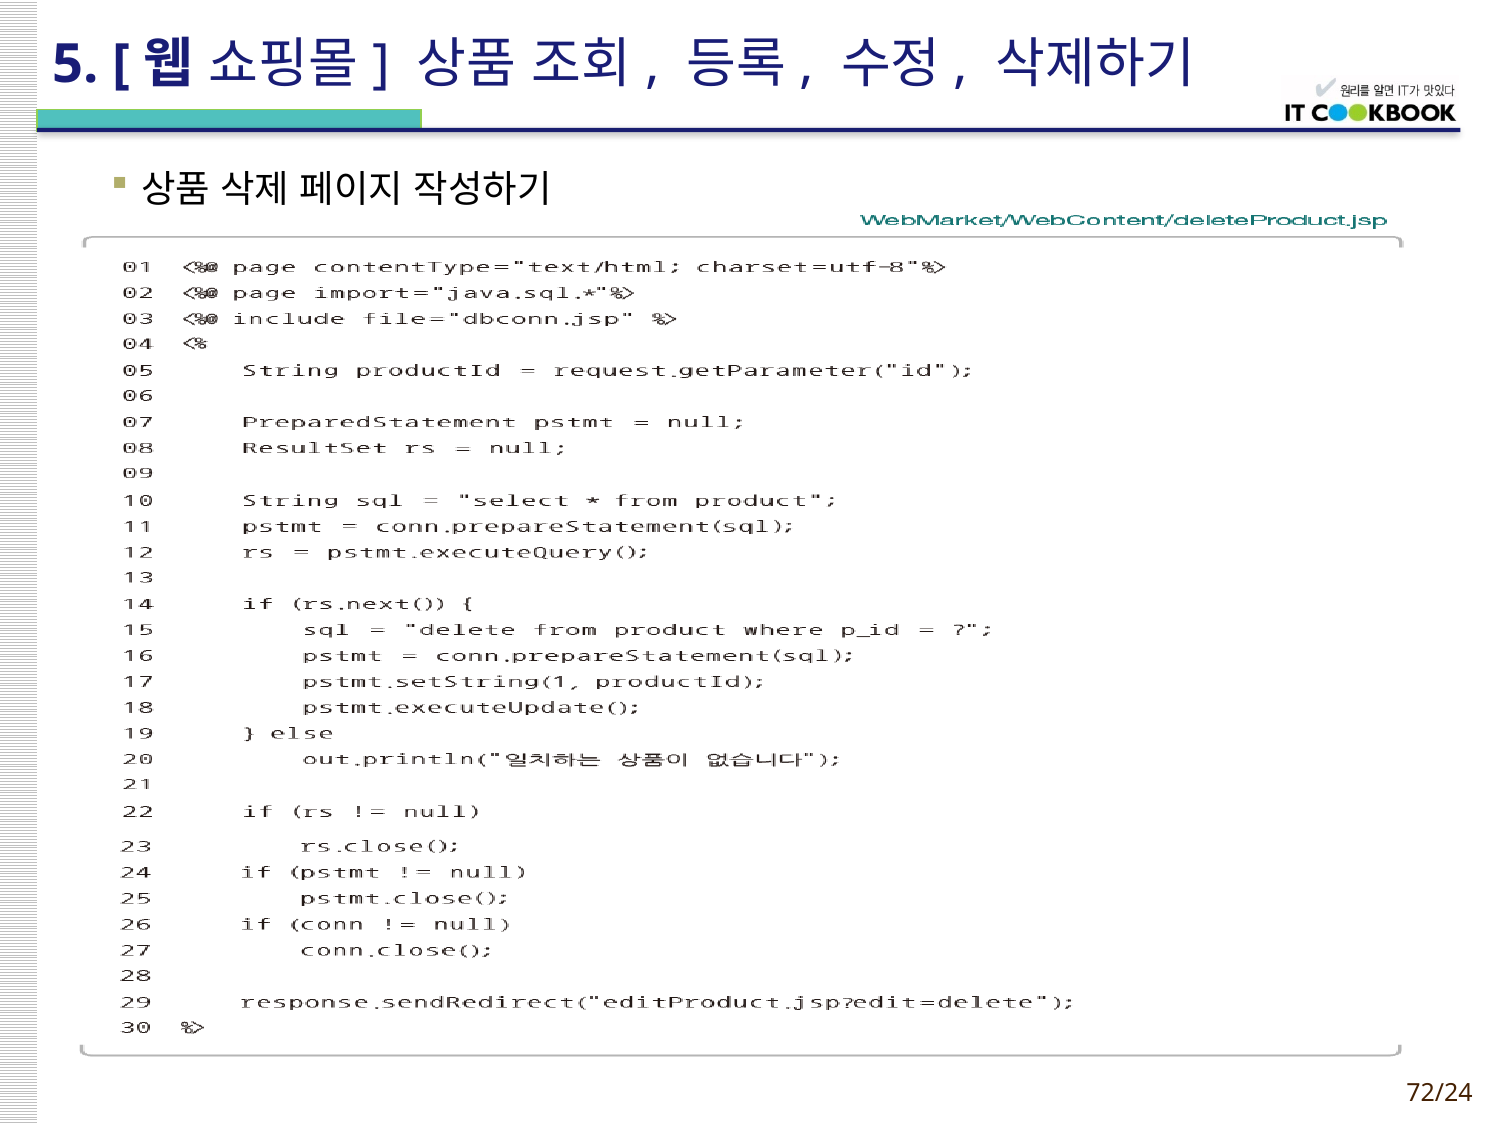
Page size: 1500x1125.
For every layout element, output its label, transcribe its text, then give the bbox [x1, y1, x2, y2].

title 5. [웹 쇼핑몰] 상품 조회, 등록, 수정, 삭제하기 [37, 13, 1278, 109]
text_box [67, 207, 1412, 1059]
picture [1281, 75, 1459, 123]
list 상품 삭제 페이지 작성하기 [37, 152, 1463, 1091]
